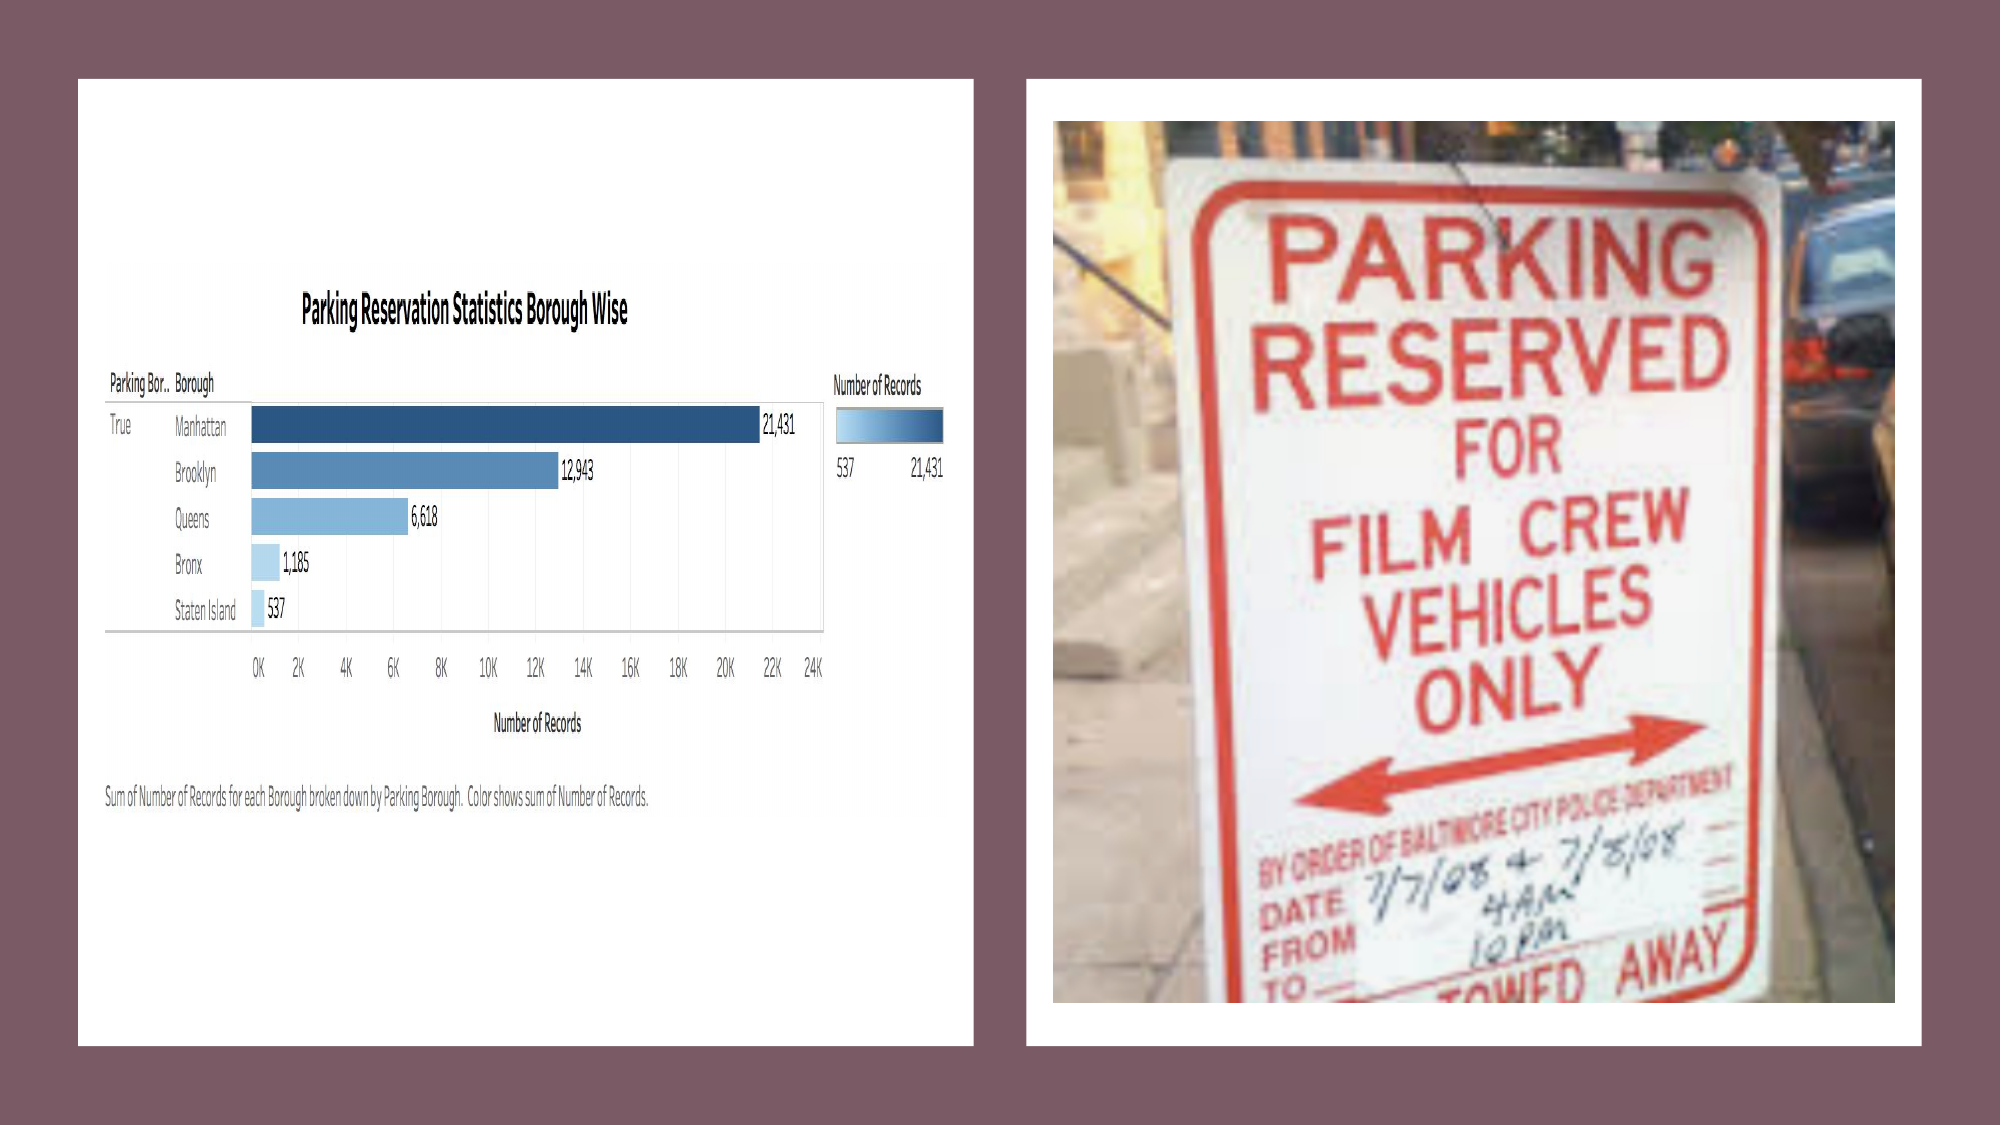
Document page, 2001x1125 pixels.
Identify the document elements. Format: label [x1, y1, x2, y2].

text_box [77, 78, 975, 1047]
text_box [0, 0, 2000, 1125]
text_box [1025, 78, 1923, 1047]
picture [1053, 121, 1895, 1004]
list [105, 262, 947, 818]
